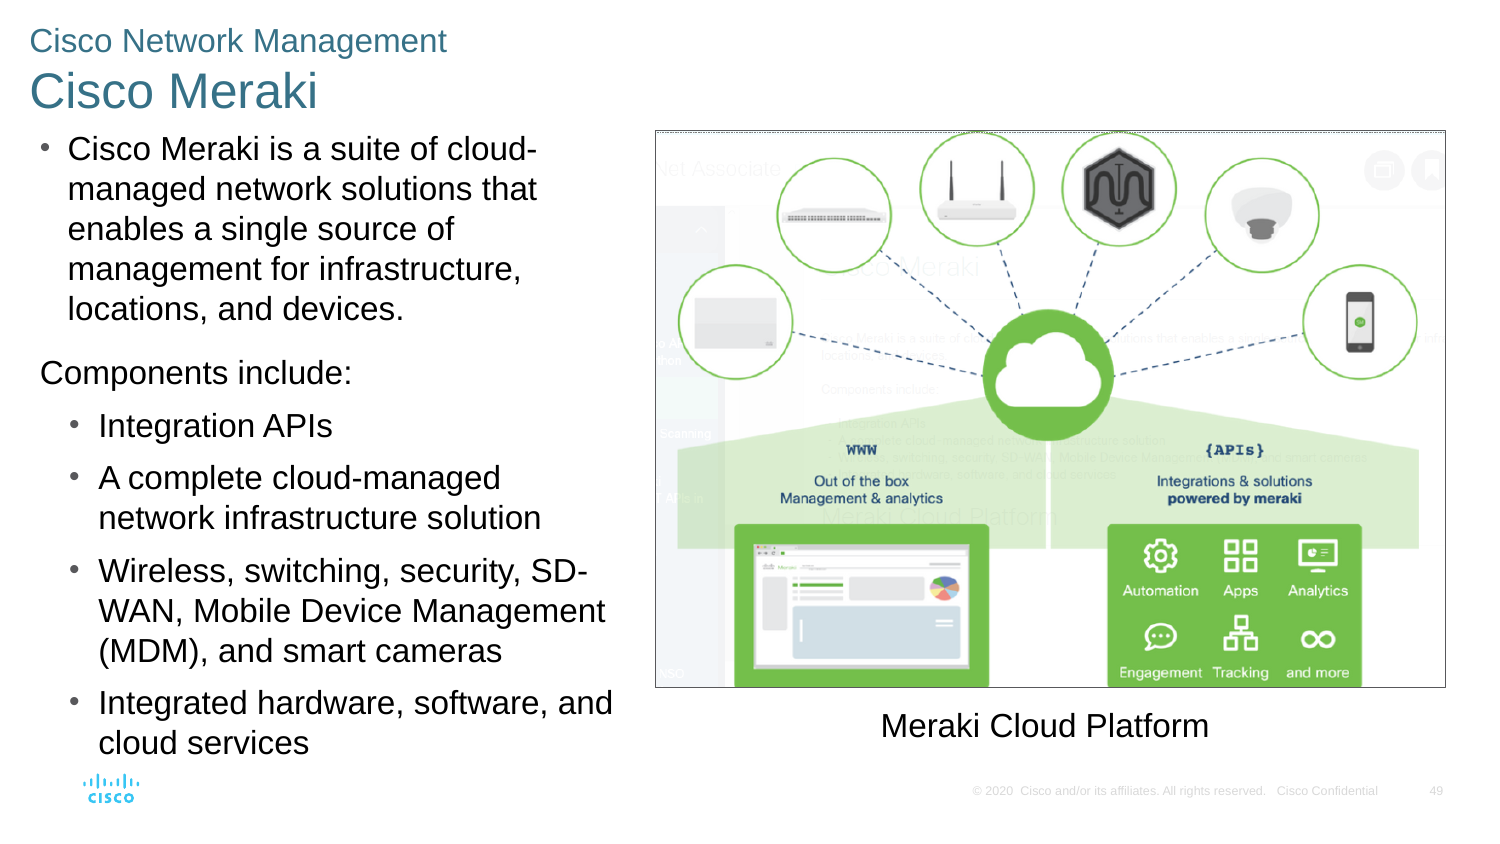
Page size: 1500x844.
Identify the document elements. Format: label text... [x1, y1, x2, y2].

text_box Meraki Cloud Platform [655, 696, 1445, 752]
title Cisco Network Management Cisco Meraki [14, 6, 1474, 131]
list Cisco Meraki is a suite of cloud-managed network solutions that enables a single source of management for infrastructure, locations, and devices. Components include: Integration APIs A complete cloud-managed network infrastructure solution Wireless, switching, security, SD-WAN, Mobile Device Management (MDM), and smart cameras Integrated hardware, software, and cloud services [24, 119, 645, 770]
picture [655, 130, 1445, 688]
